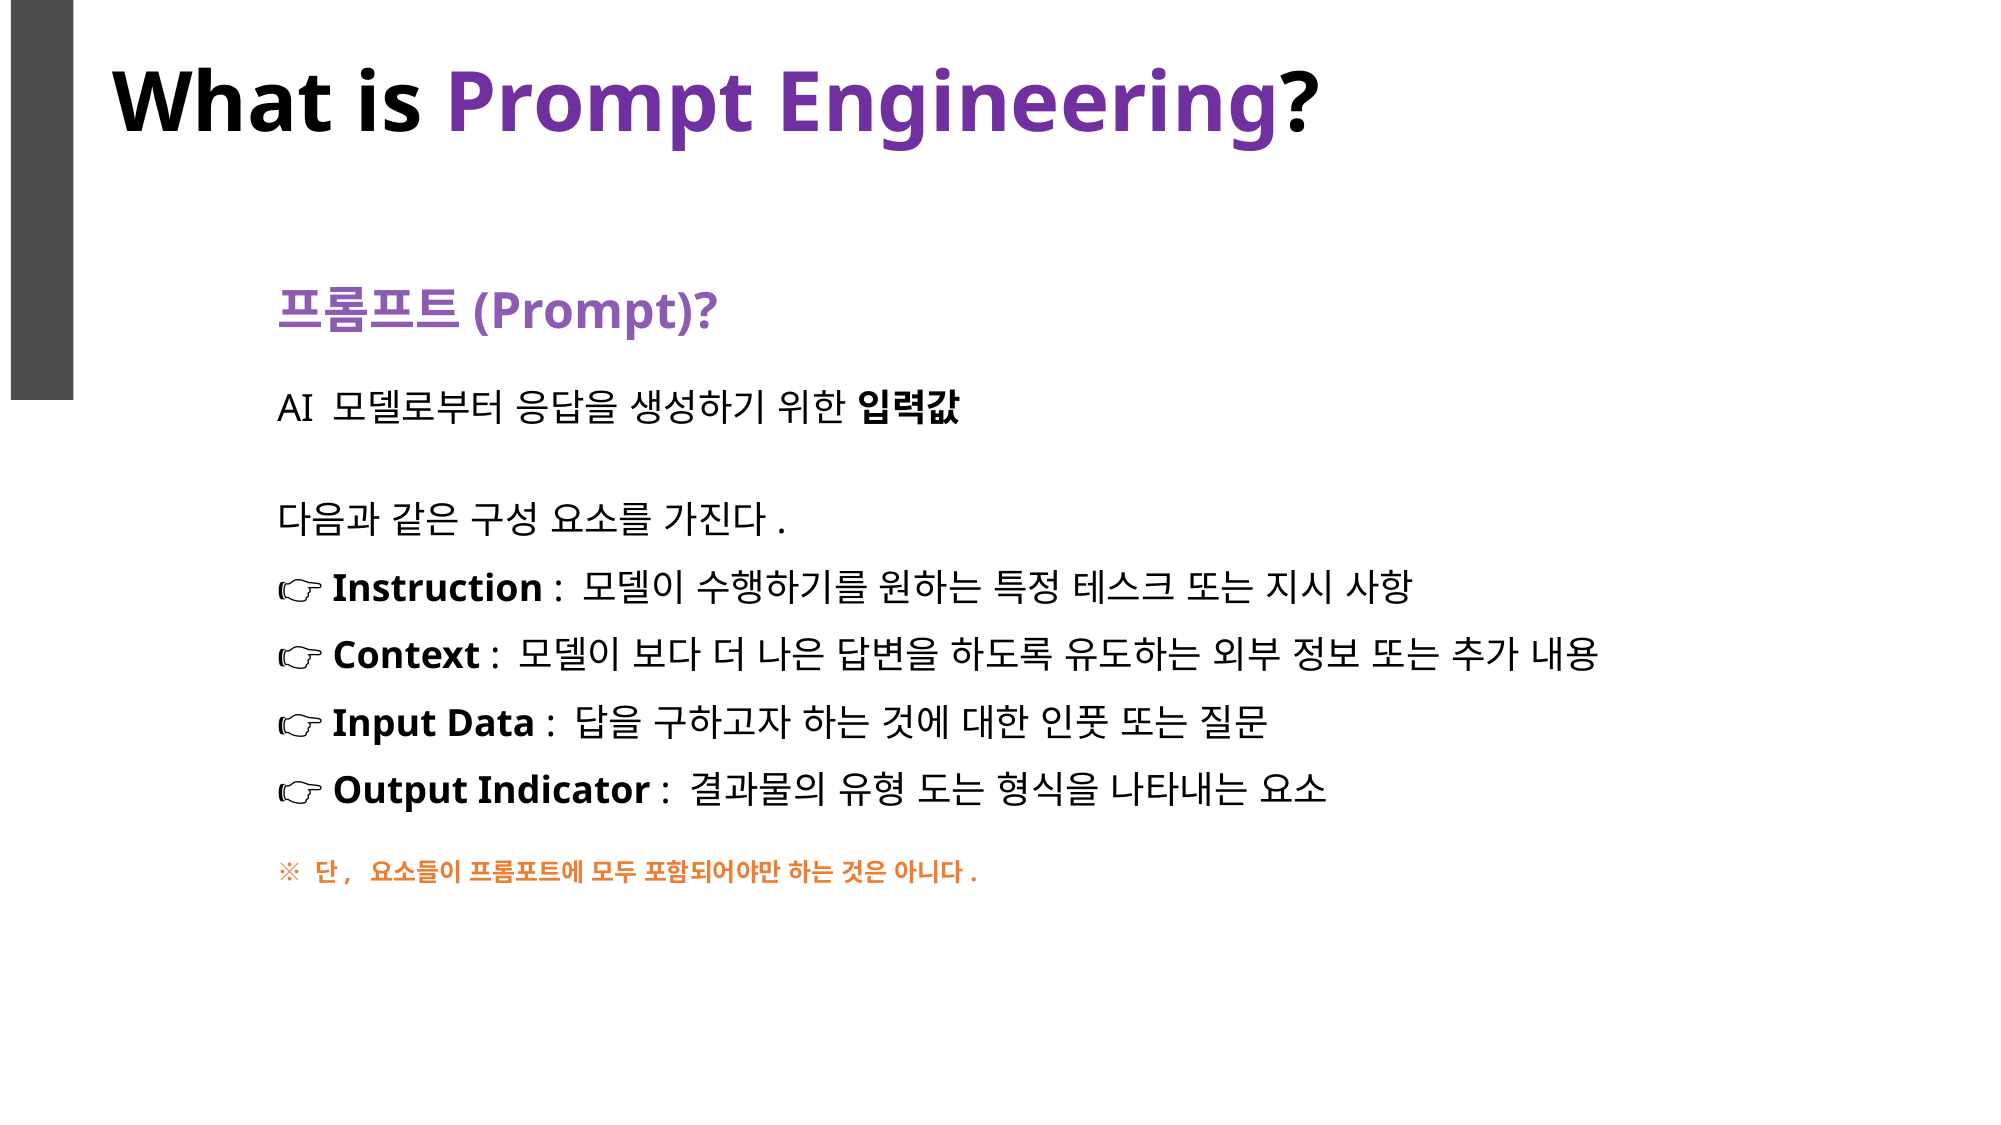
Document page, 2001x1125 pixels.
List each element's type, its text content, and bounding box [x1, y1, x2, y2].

text_box 프롬프트(Prompt)? AI 모델로부터 응답을 생성하기 위한 입력값 다음과 같은 구성 요소를 가진다. 👉 Instruction : 모델이 수행하기를 원하는 특정 테스크 또는 지시 사항 👉 Context : 모델이 보다 더 나은 답변을 하도록 유도하는 외부 정보 또는 추가 내용 👉 Input Data : 답을 구하고자 하는 것에 대한 인풋 또는 질문 👉 Output Indicator : 결과물의 유형 도는 형식을 나타내는 요소 ※ 단, 요소들이 프롬포트에 모두 포함되어야만 하는 것은 아니다. [262, 271, 1738, 894]
text_box What is Prompt Engineering? [97, 0, 1943, 158]
